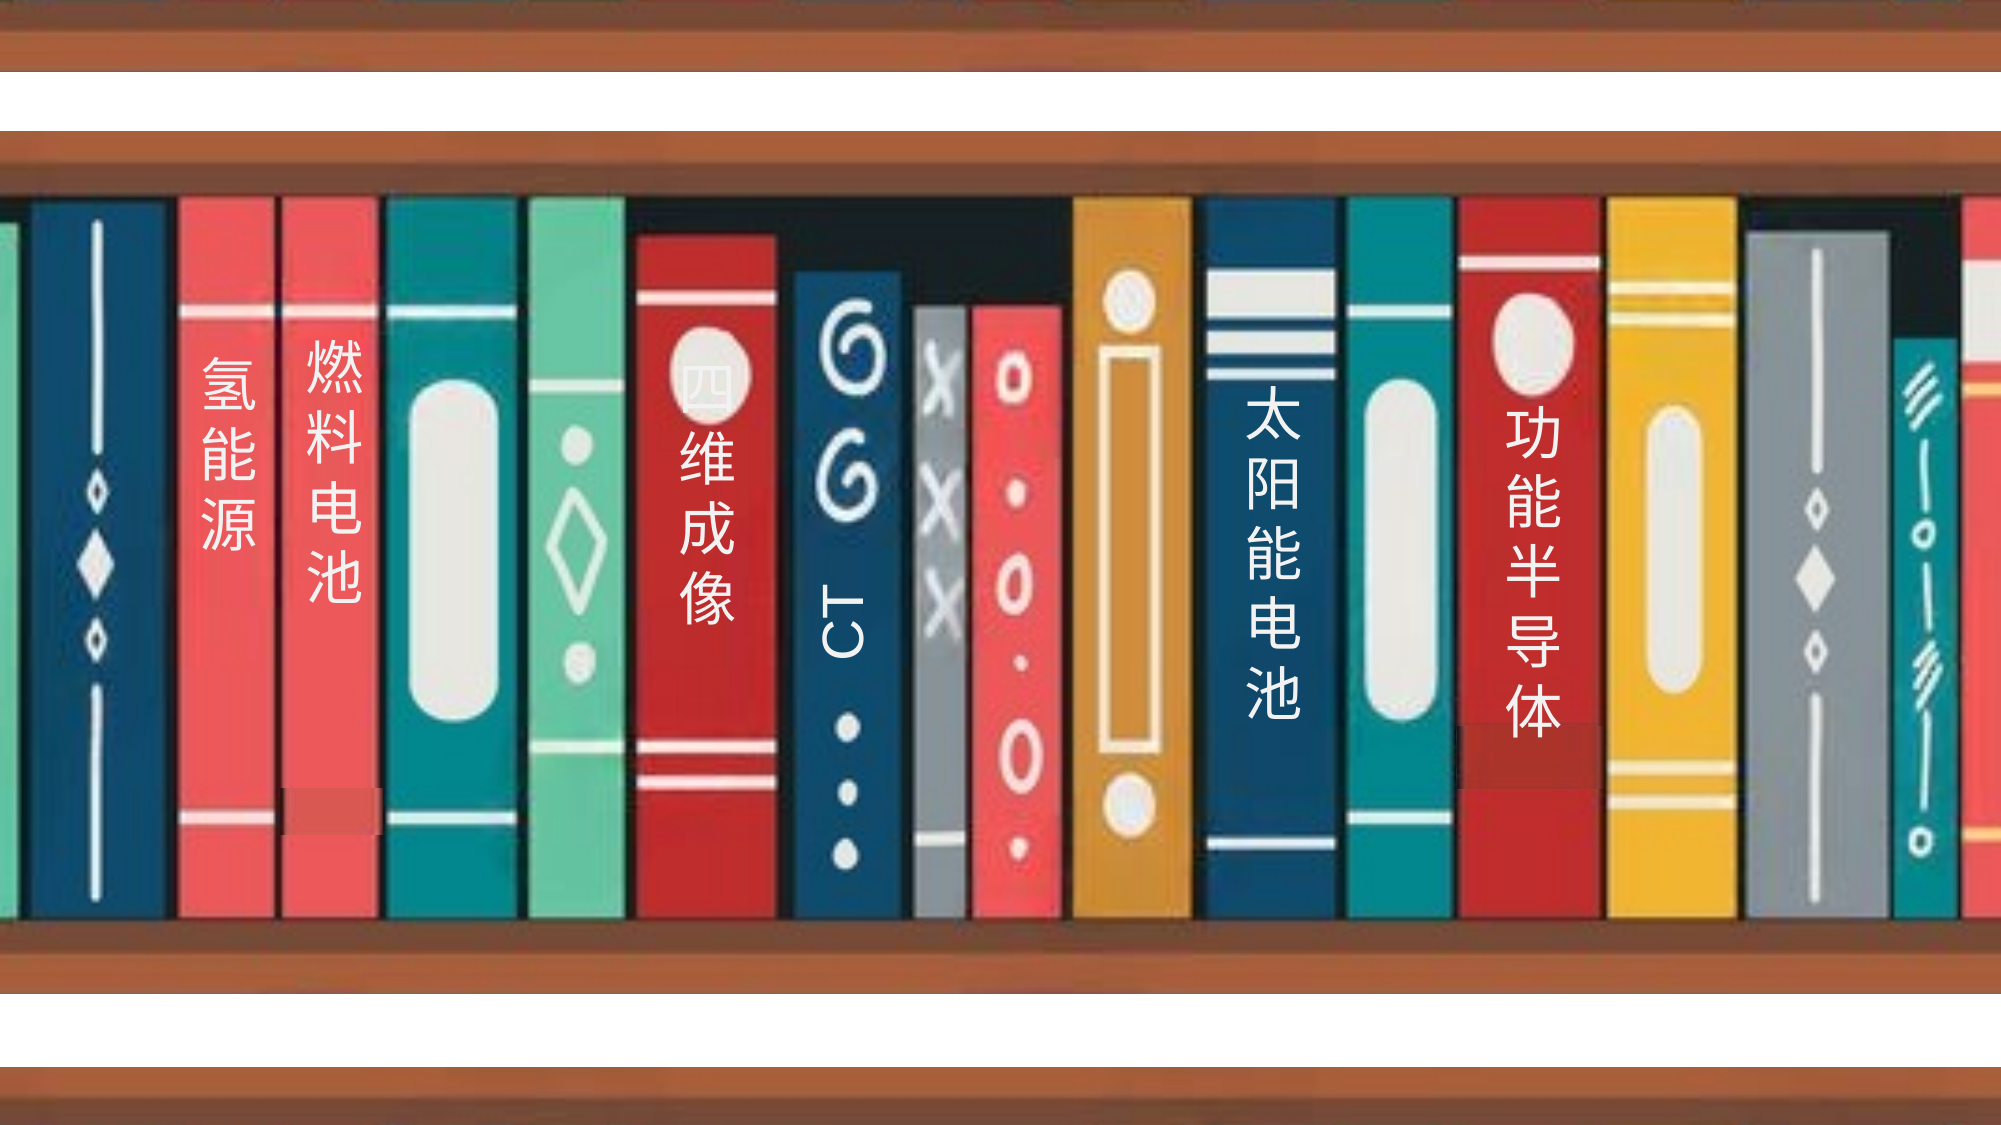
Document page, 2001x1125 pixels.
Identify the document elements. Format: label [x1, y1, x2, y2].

picture [0, 0, 2001, 72]
picture [0, 131, 2001, 994]
picture [0, 1066, 2001, 1125]
